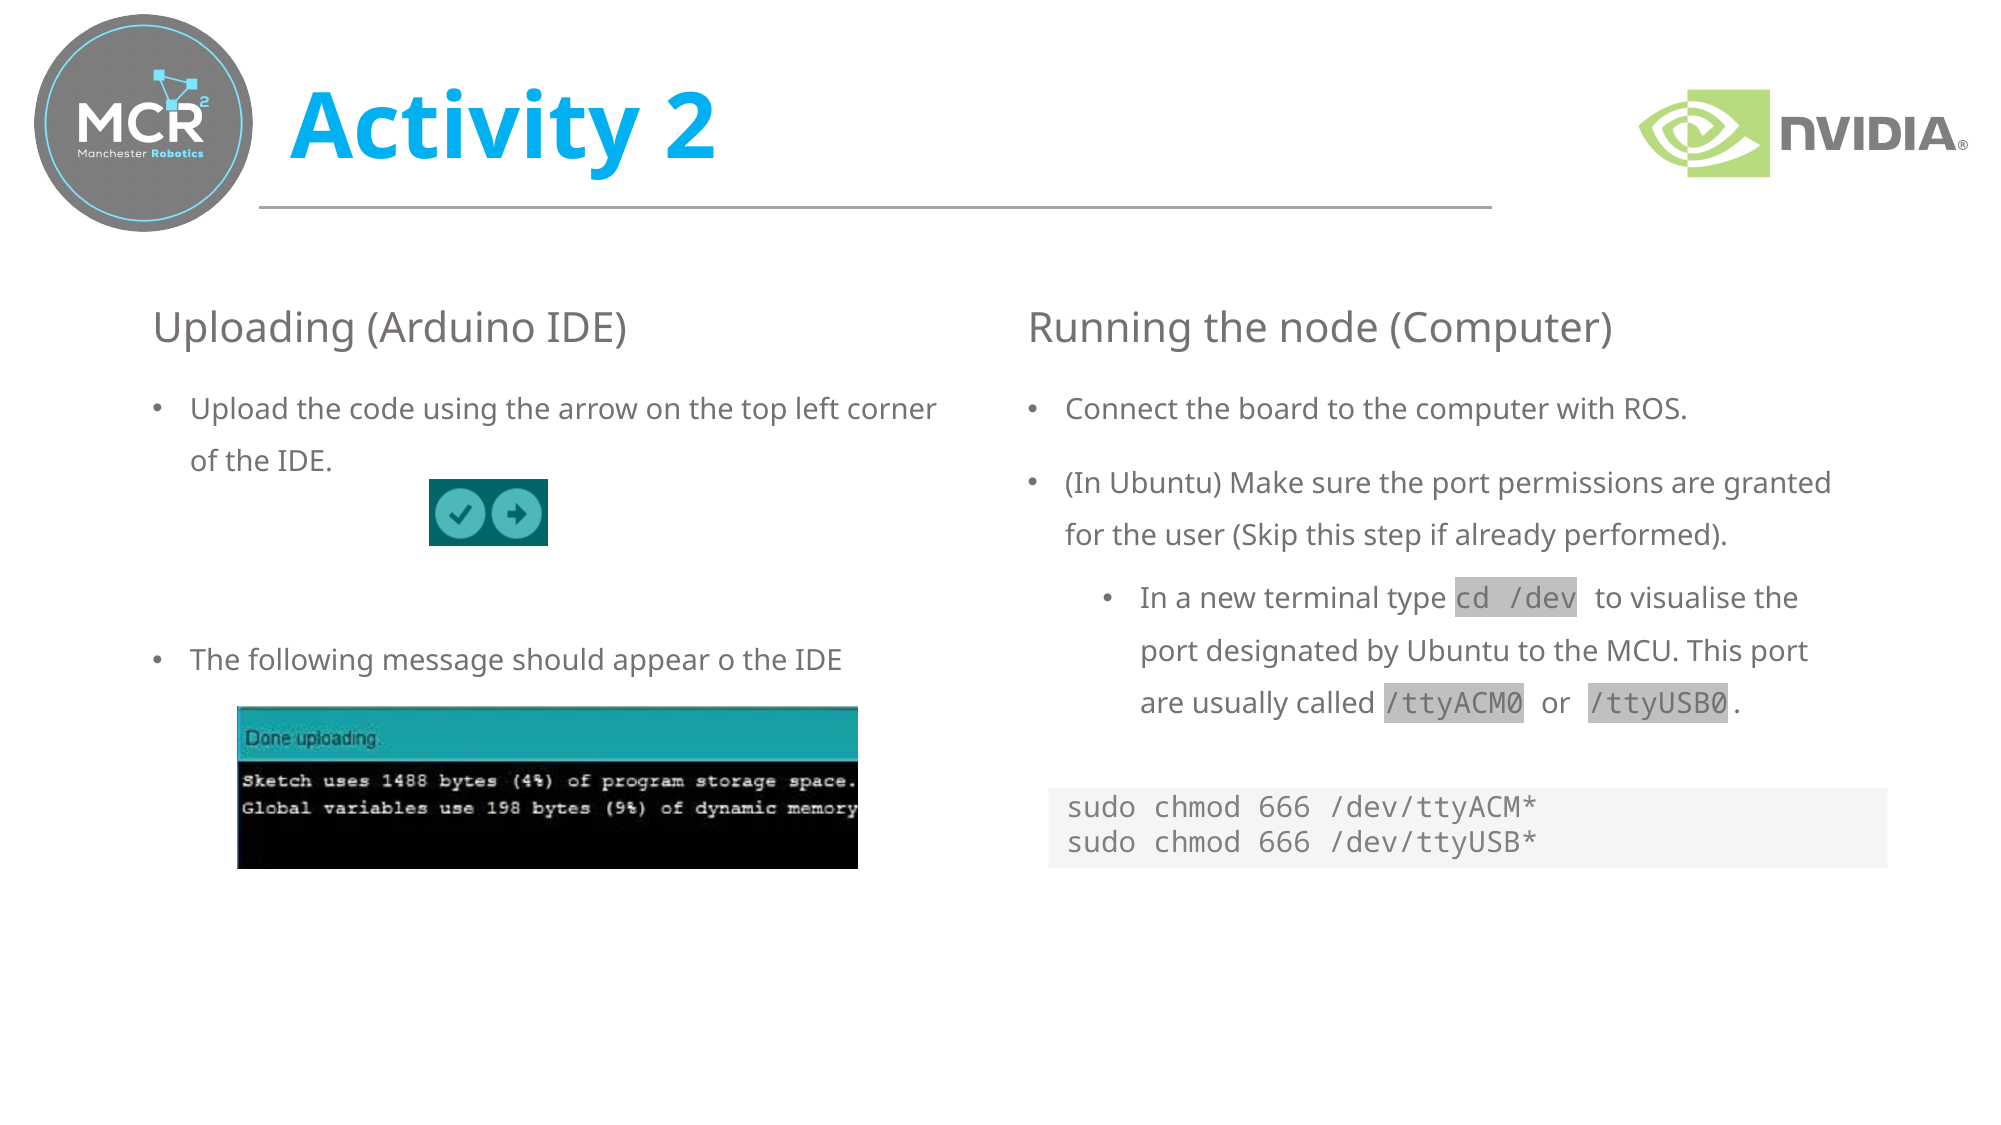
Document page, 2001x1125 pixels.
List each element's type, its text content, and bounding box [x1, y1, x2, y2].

list Uploading (Arduino IDE) Upload the code using the arrow on the top left corner of the IDE. The following message should appear o the IDE [137, 299, 988, 1014]
title Activity 2 [275, 19, 1615, 238]
picture [429, 478, 548, 546]
list Running the node (Computer) Connect the board to the computer with ROS. (In Ubuntu) Make sure the port permissions are granted for the user (Skip this step if already performed). In a new terminal type cd /dev to visualise the port designated by Ubuntu to the MCU. This port are usually called /ttyACM0 or /ttyUSB0. [1012, 299, 1863, 1014]
text_box sudo chmod 666 /dev/ttyACM* sudo chmod 666 /dev/ttyUSB* [1048, 788, 1888, 869]
picture [237, 706, 858, 869]
